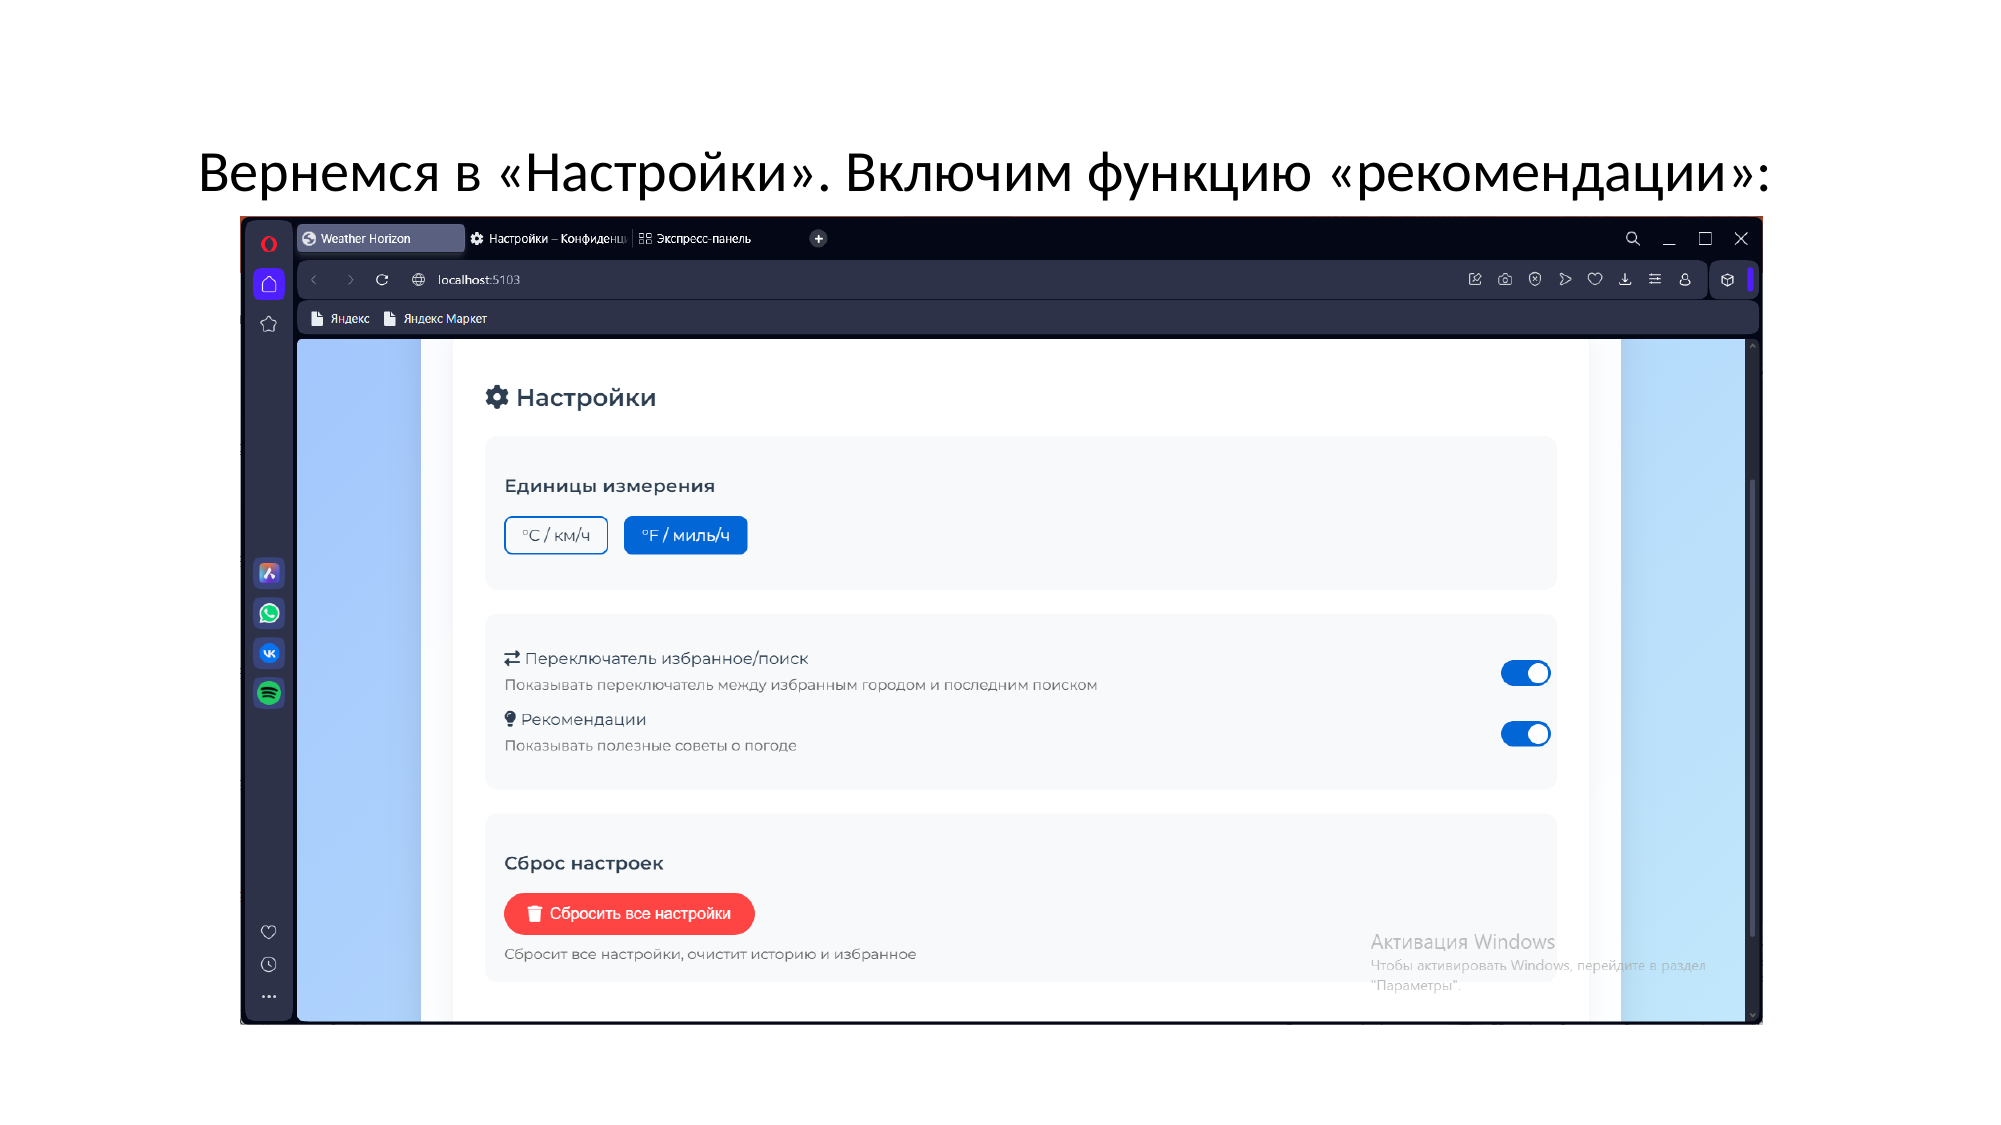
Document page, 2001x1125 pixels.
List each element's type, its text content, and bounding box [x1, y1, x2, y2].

list Вернемся в «Настройки». Включим функцию «рекомендации»: [183, 133, 1909, 848]
picture [240, 216, 1763, 1025]
